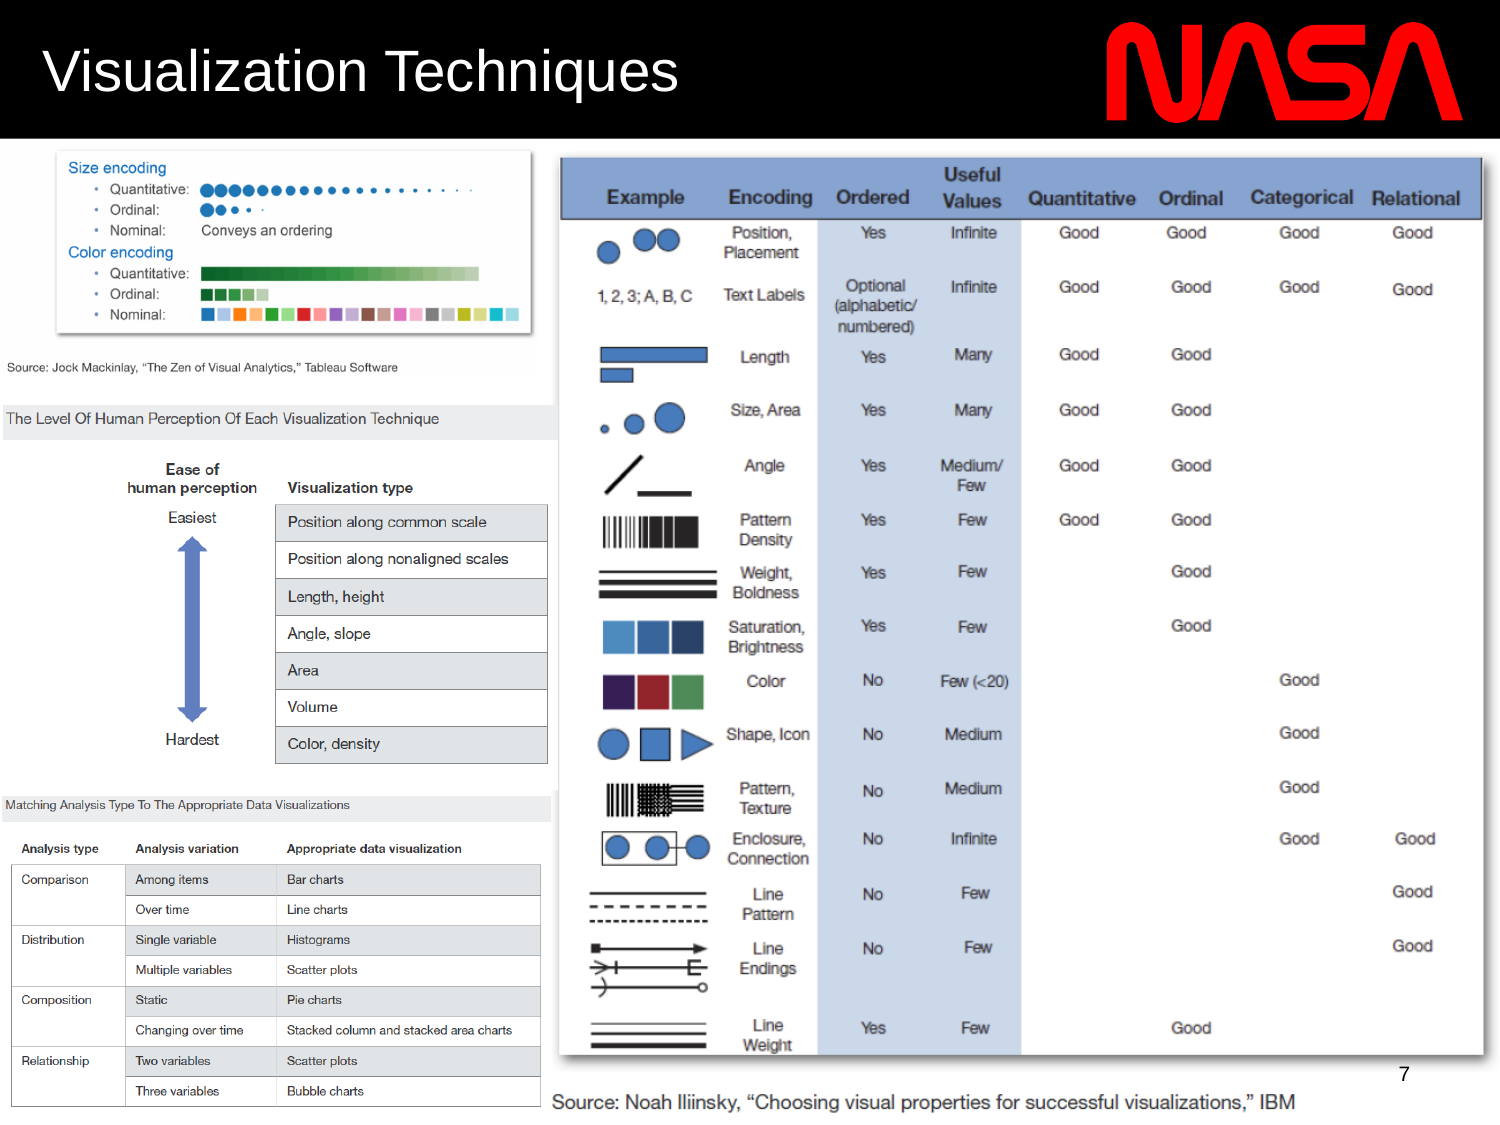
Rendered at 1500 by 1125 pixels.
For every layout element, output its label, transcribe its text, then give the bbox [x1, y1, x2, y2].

picture [0, 143, 539, 379]
text_box [1280, 7, 1486, 137]
text_box Visualization Techniques [27, 25, 712, 111]
picture [1104, 21, 1468, 123]
picture [1, 150, 1500, 1124]
